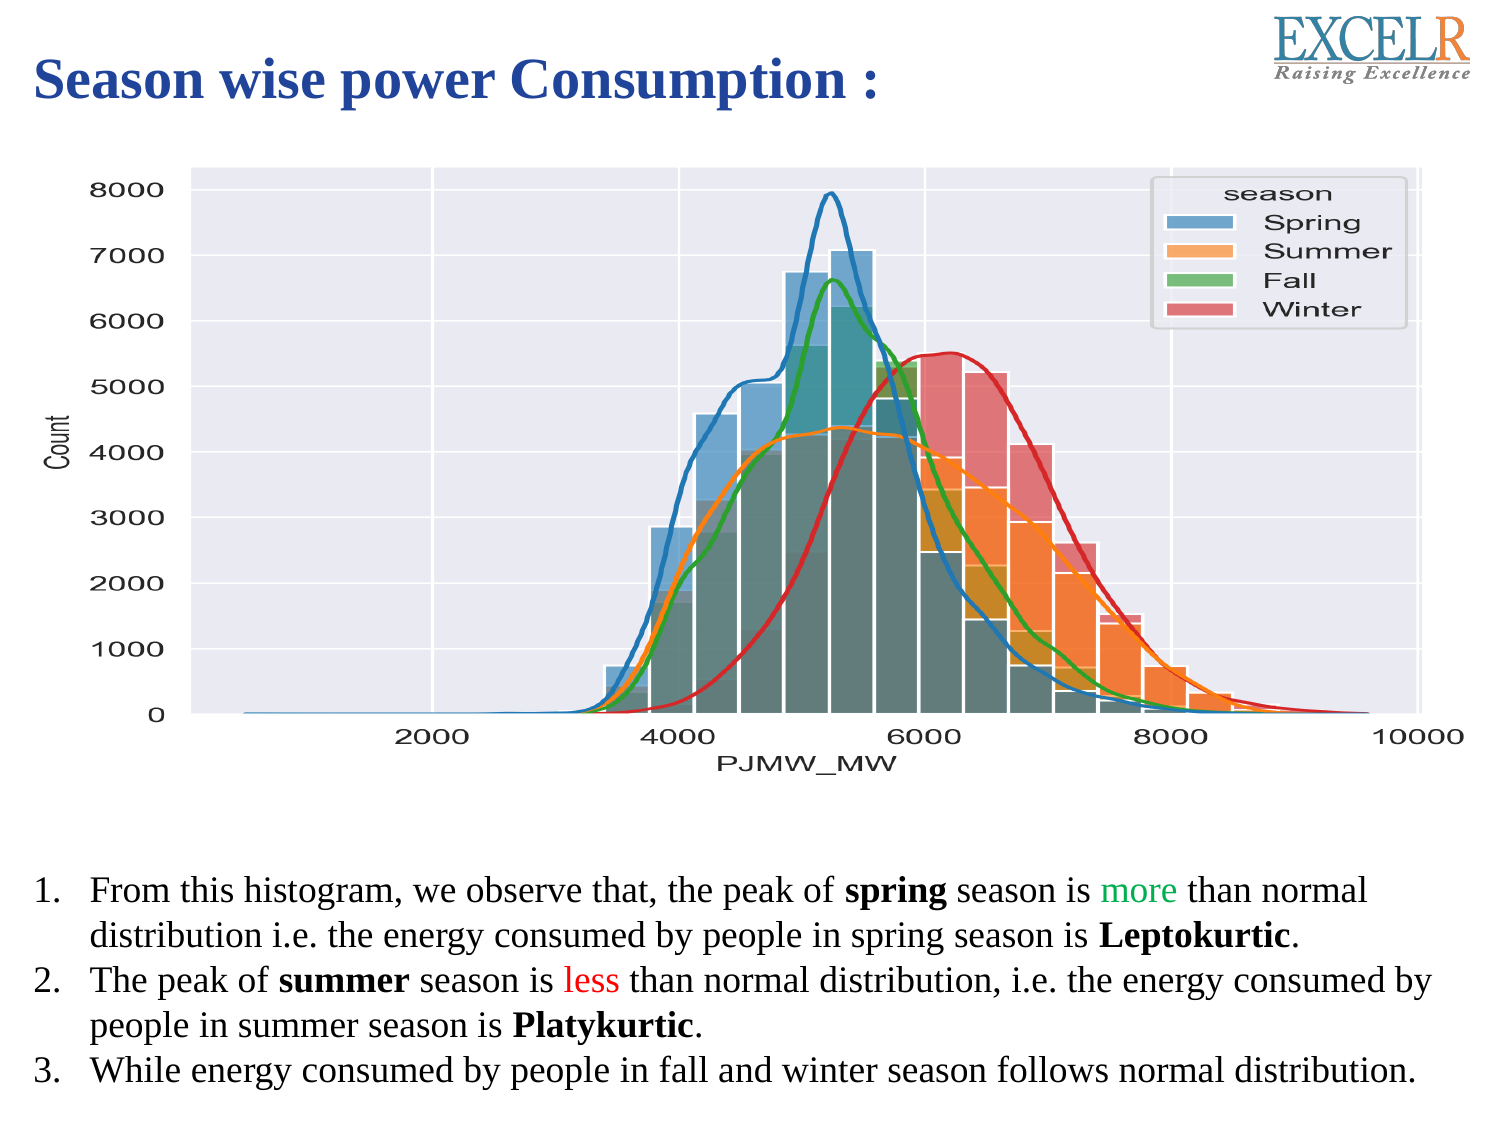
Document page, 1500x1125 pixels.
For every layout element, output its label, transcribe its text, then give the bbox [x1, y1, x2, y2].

picture [1274, 16, 1470, 85]
text_box From this histogram, we observe that, the peak of spring season is more than normal distribution i.e. the energy consumed by people in spring season is Leptokurtic. The peak of summer season is less than normal distribution, i.e. the energy consumed by people in summer season is Platykurtic. While energy consumed by people in fall and winter season follows normal distribution. [18, 857, 1495, 1098]
title Season wise power Consumption : [18, 33, 975, 119]
picture [18, 152, 1489, 789]
